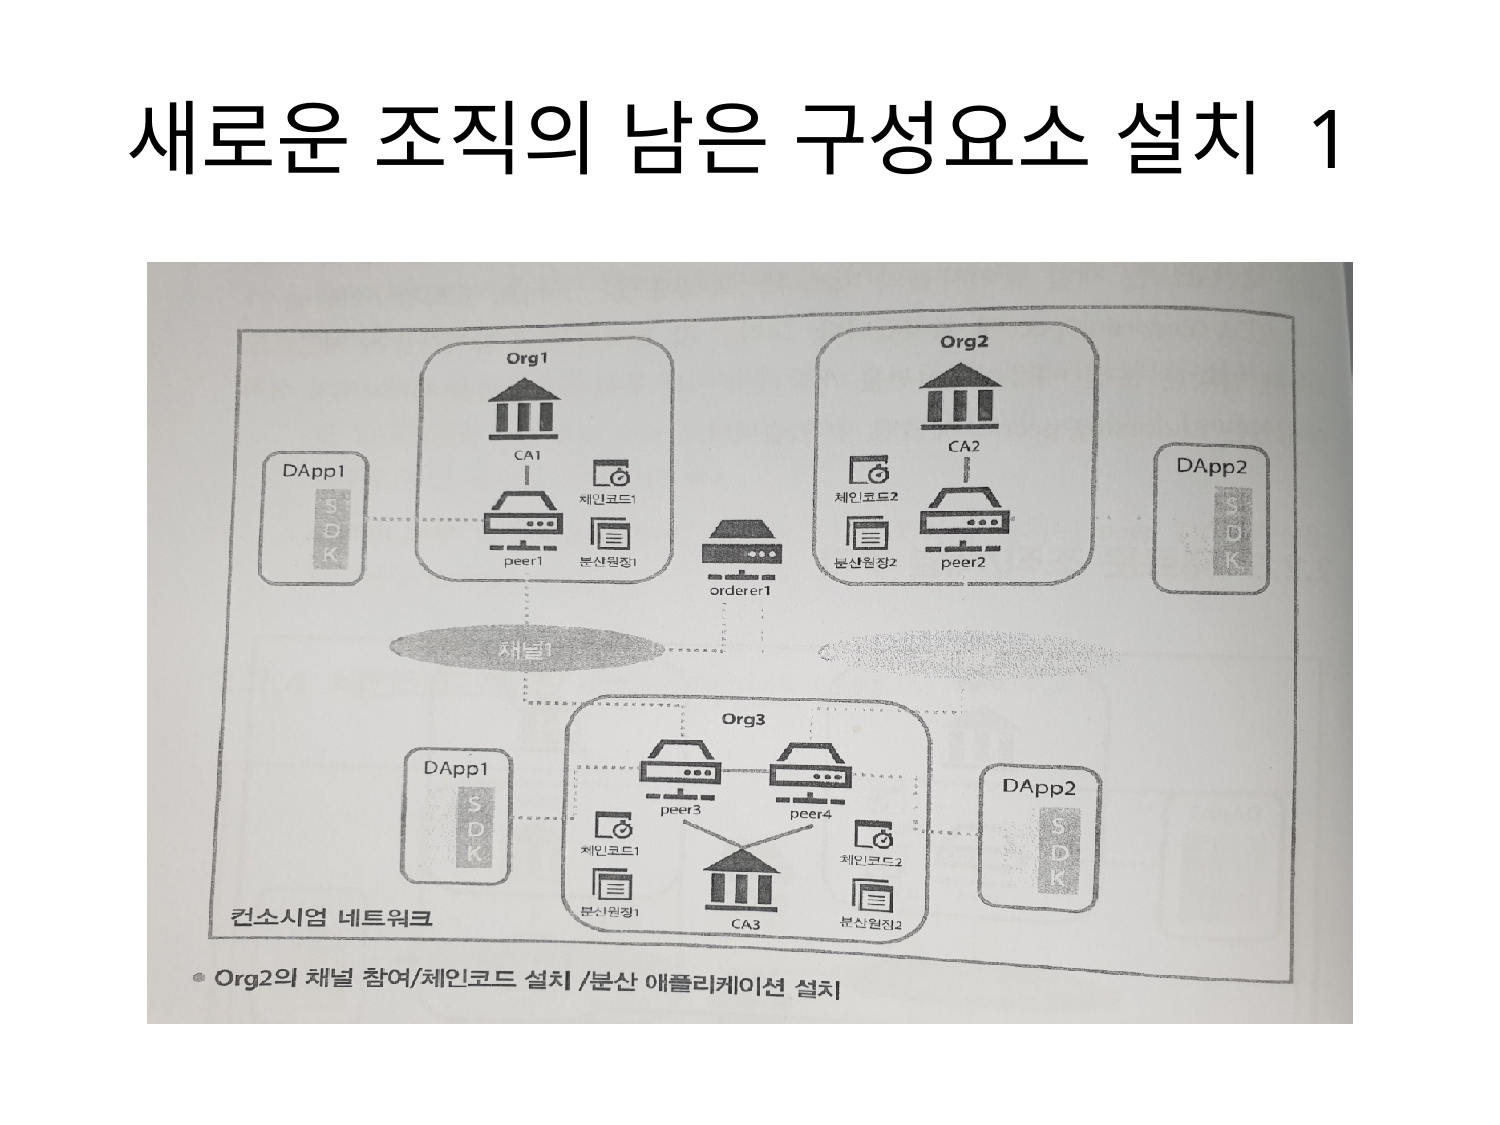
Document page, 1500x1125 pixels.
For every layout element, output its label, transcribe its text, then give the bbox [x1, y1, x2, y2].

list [147, 262, 1353, 1024]
title 새로운 조직의 남은 구성요소 설치 1 [64, 42, 1415, 231]
